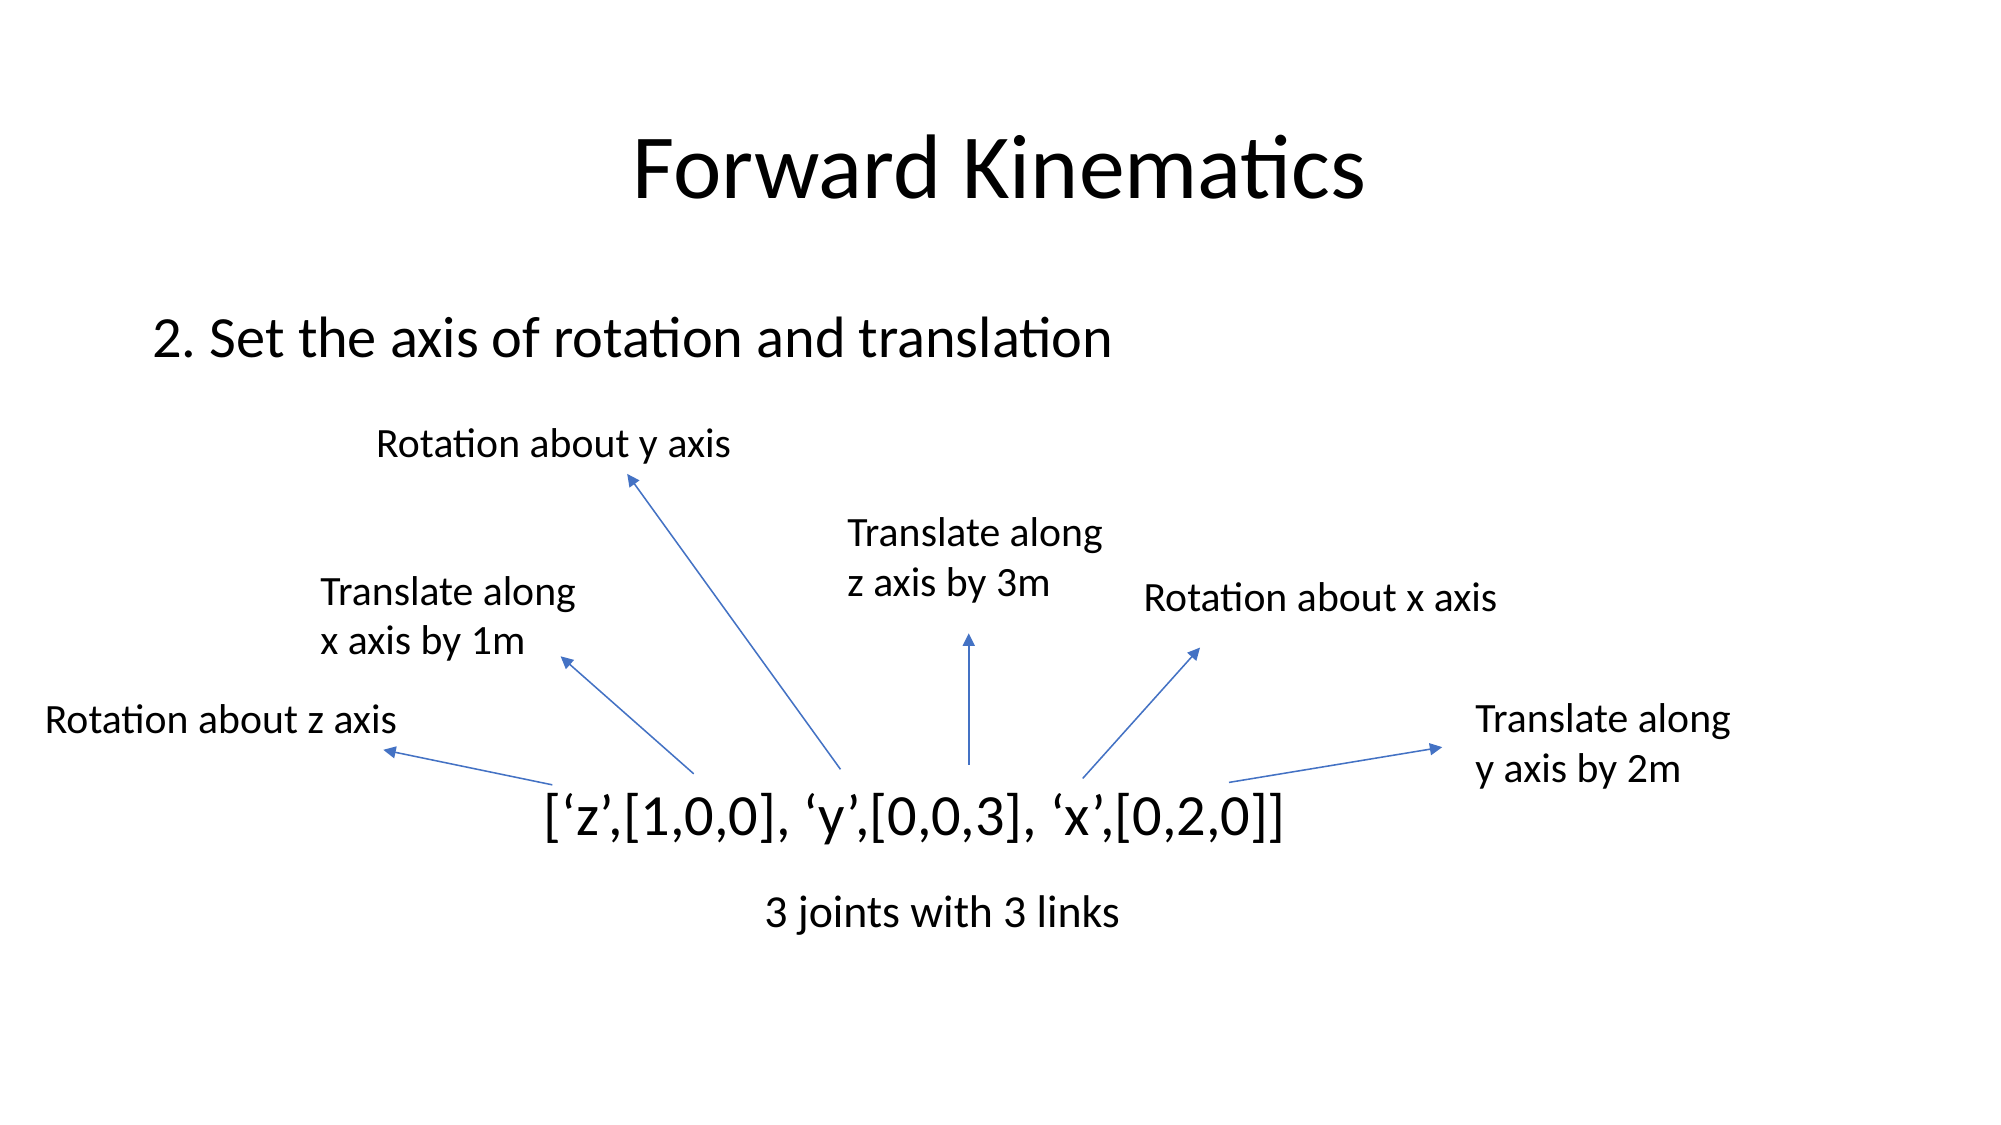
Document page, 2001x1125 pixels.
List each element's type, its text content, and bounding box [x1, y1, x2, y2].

title Forward Kinematics [137, 59, 1863, 278]
text_box Rotation about z axis [29, 684, 429, 750]
text_box Translate along z axis by 3m [845, 497, 1122, 614]
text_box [1228, 746, 1443, 783]
text_box Translate along x axis by 1m [305, 555, 595, 672]
text_box Rotation about x axis [1128, 562, 1528, 629]
list 2. Set the axis of rotation and translation [137, 299, 1863, 1014]
text_box Translate along y axis by 2m [1460, 682, 1750, 800]
text_box 3 joints with 3 links [749, 874, 1149, 946]
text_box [560, 656, 694, 775]
text_box [‘z’,[1,0,0], ‘y’,[0,0,3], ‘x’,[0,2,0]] [515, 769, 1642, 856]
text_box Rotation about y axis [361, 408, 761, 474]
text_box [626, 473, 841, 770]
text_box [1082, 647, 1201, 779]
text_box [383, 749, 553, 786]
